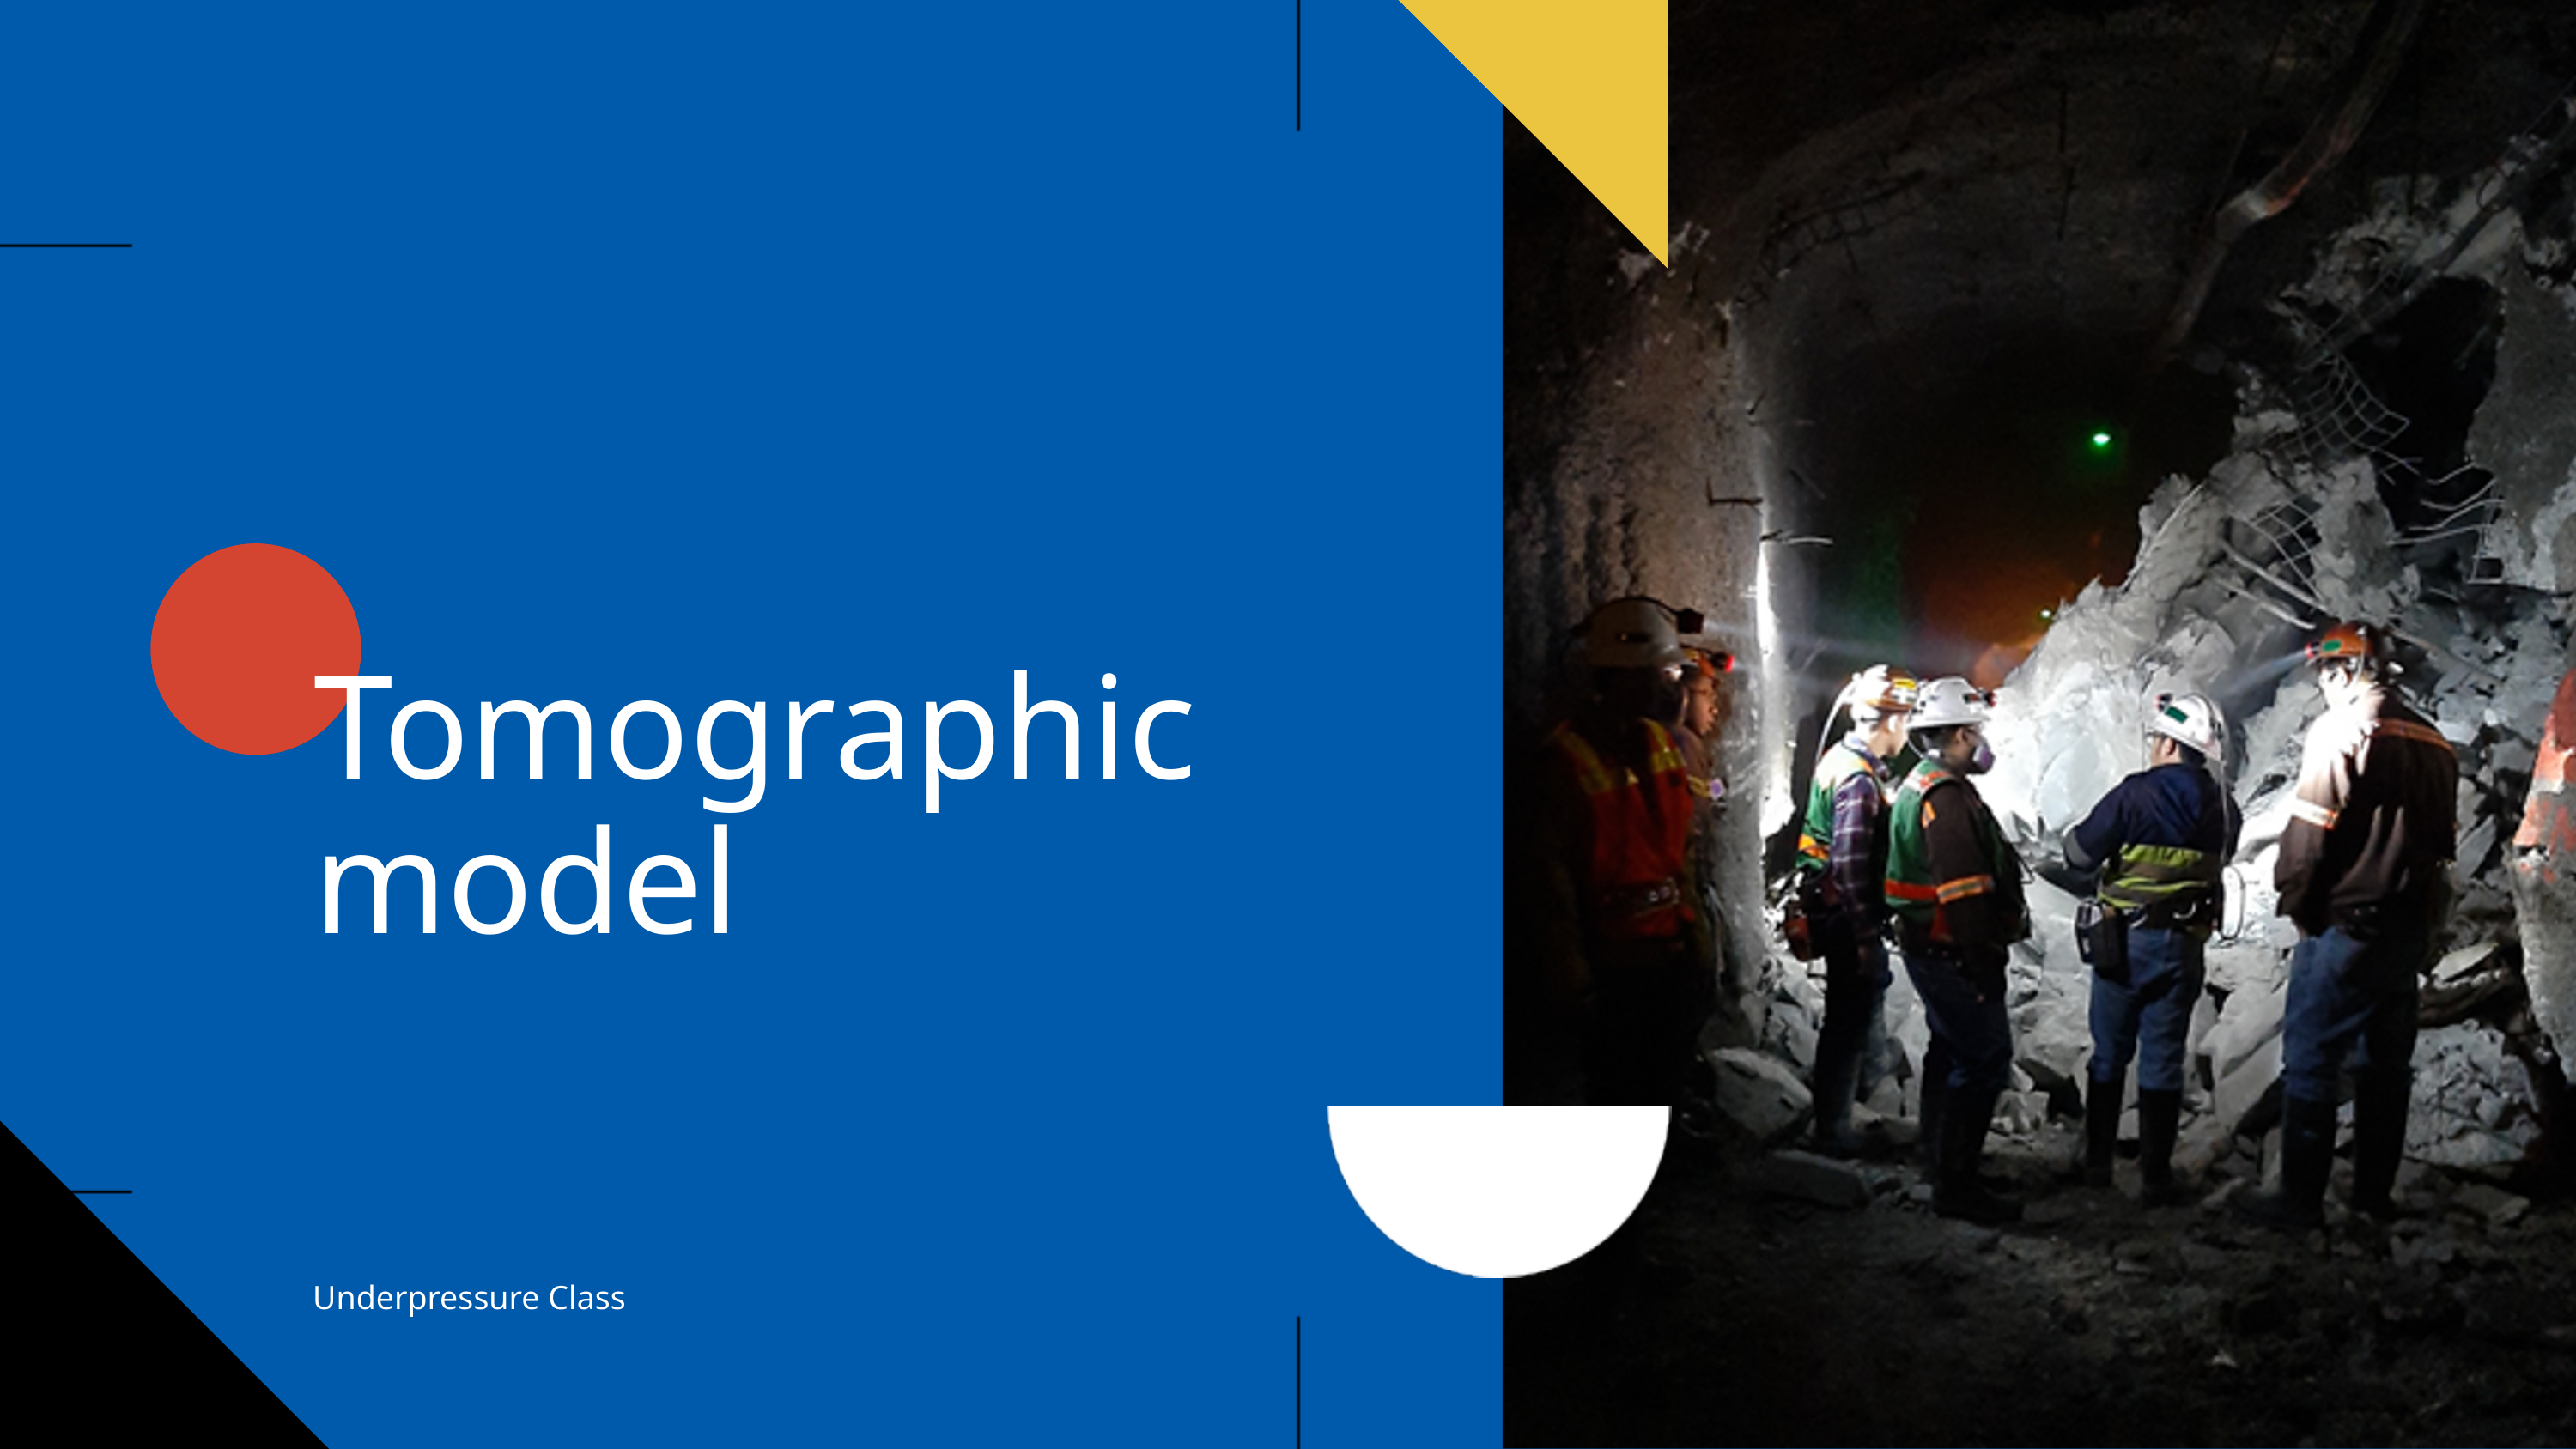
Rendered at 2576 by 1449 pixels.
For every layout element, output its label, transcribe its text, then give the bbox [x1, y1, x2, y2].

title Tomographic model [301, 649, 1438, 1186]
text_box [1394, 0, 1668, 270]
footer Underpressure Class [300, 1274, 708, 1325]
picture [0, 0, 2576, 1449]
